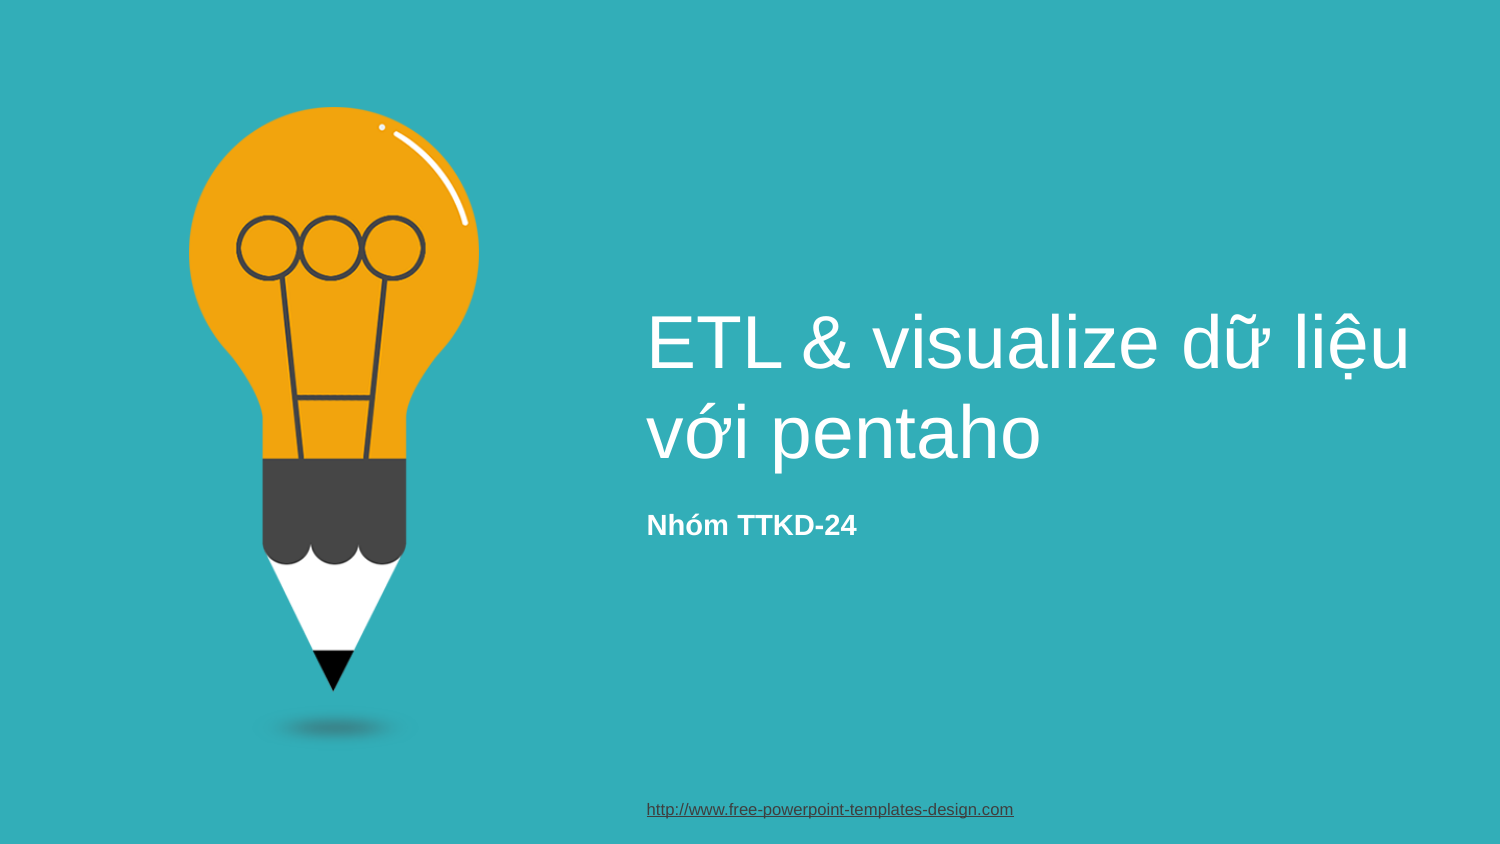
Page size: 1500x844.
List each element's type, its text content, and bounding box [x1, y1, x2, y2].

picture [189, 107, 479, 751]
list Nhóm TTKD-24 [631, 483, 1500, 564]
list ETL & visualize dữ liệu với pentaho [631, 294, 1500, 472]
text_box http://www.free-powerpoint-templates-design.com [631, 791, 1412, 827]
